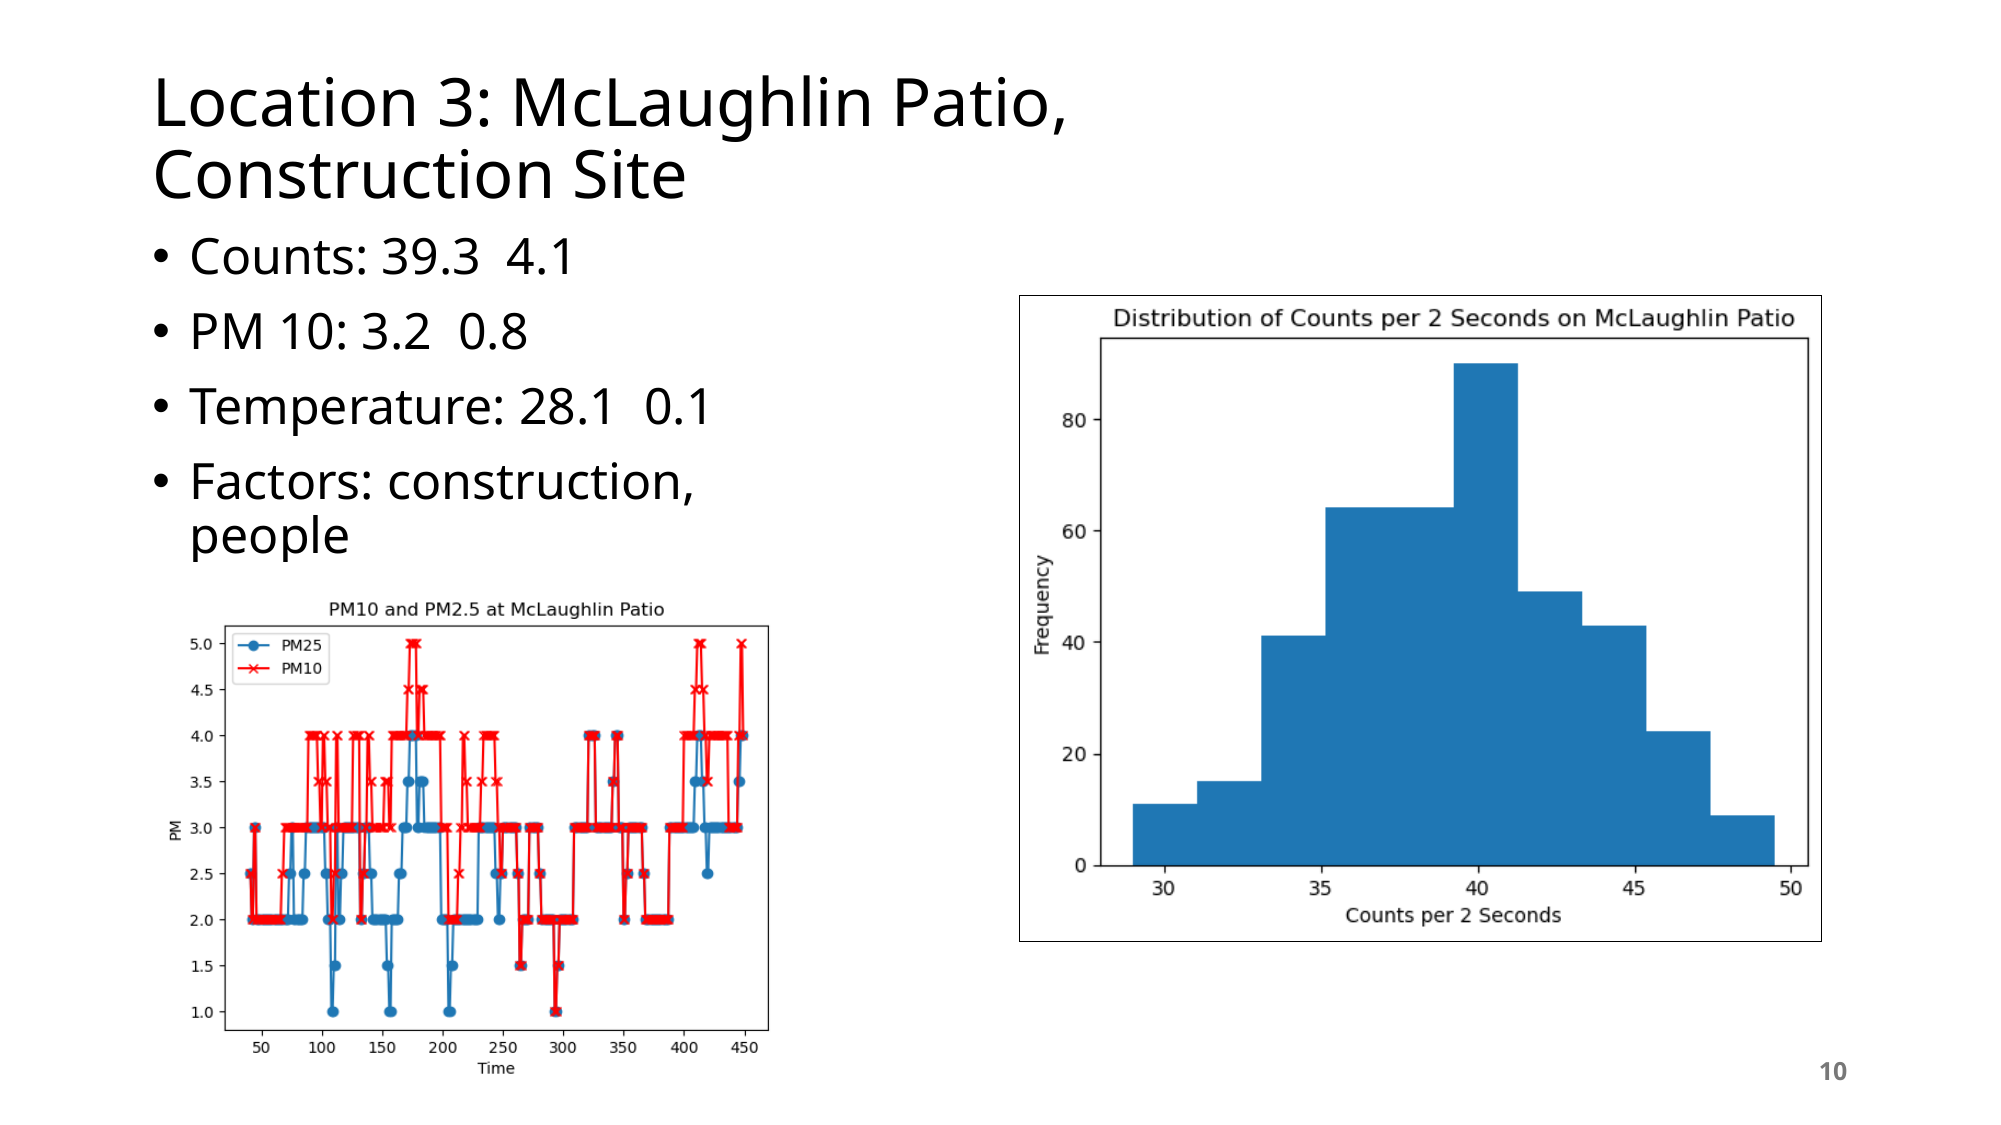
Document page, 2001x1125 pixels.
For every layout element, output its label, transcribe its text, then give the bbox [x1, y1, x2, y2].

picture [136, 561, 839, 1089]
picture [1018, 294, 1823, 942]
slide_number 10 [1412, 1042, 1863, 1103]
title Location 3: McLaughlin Patio, Construction Site [137, 59, 1499, 223]
